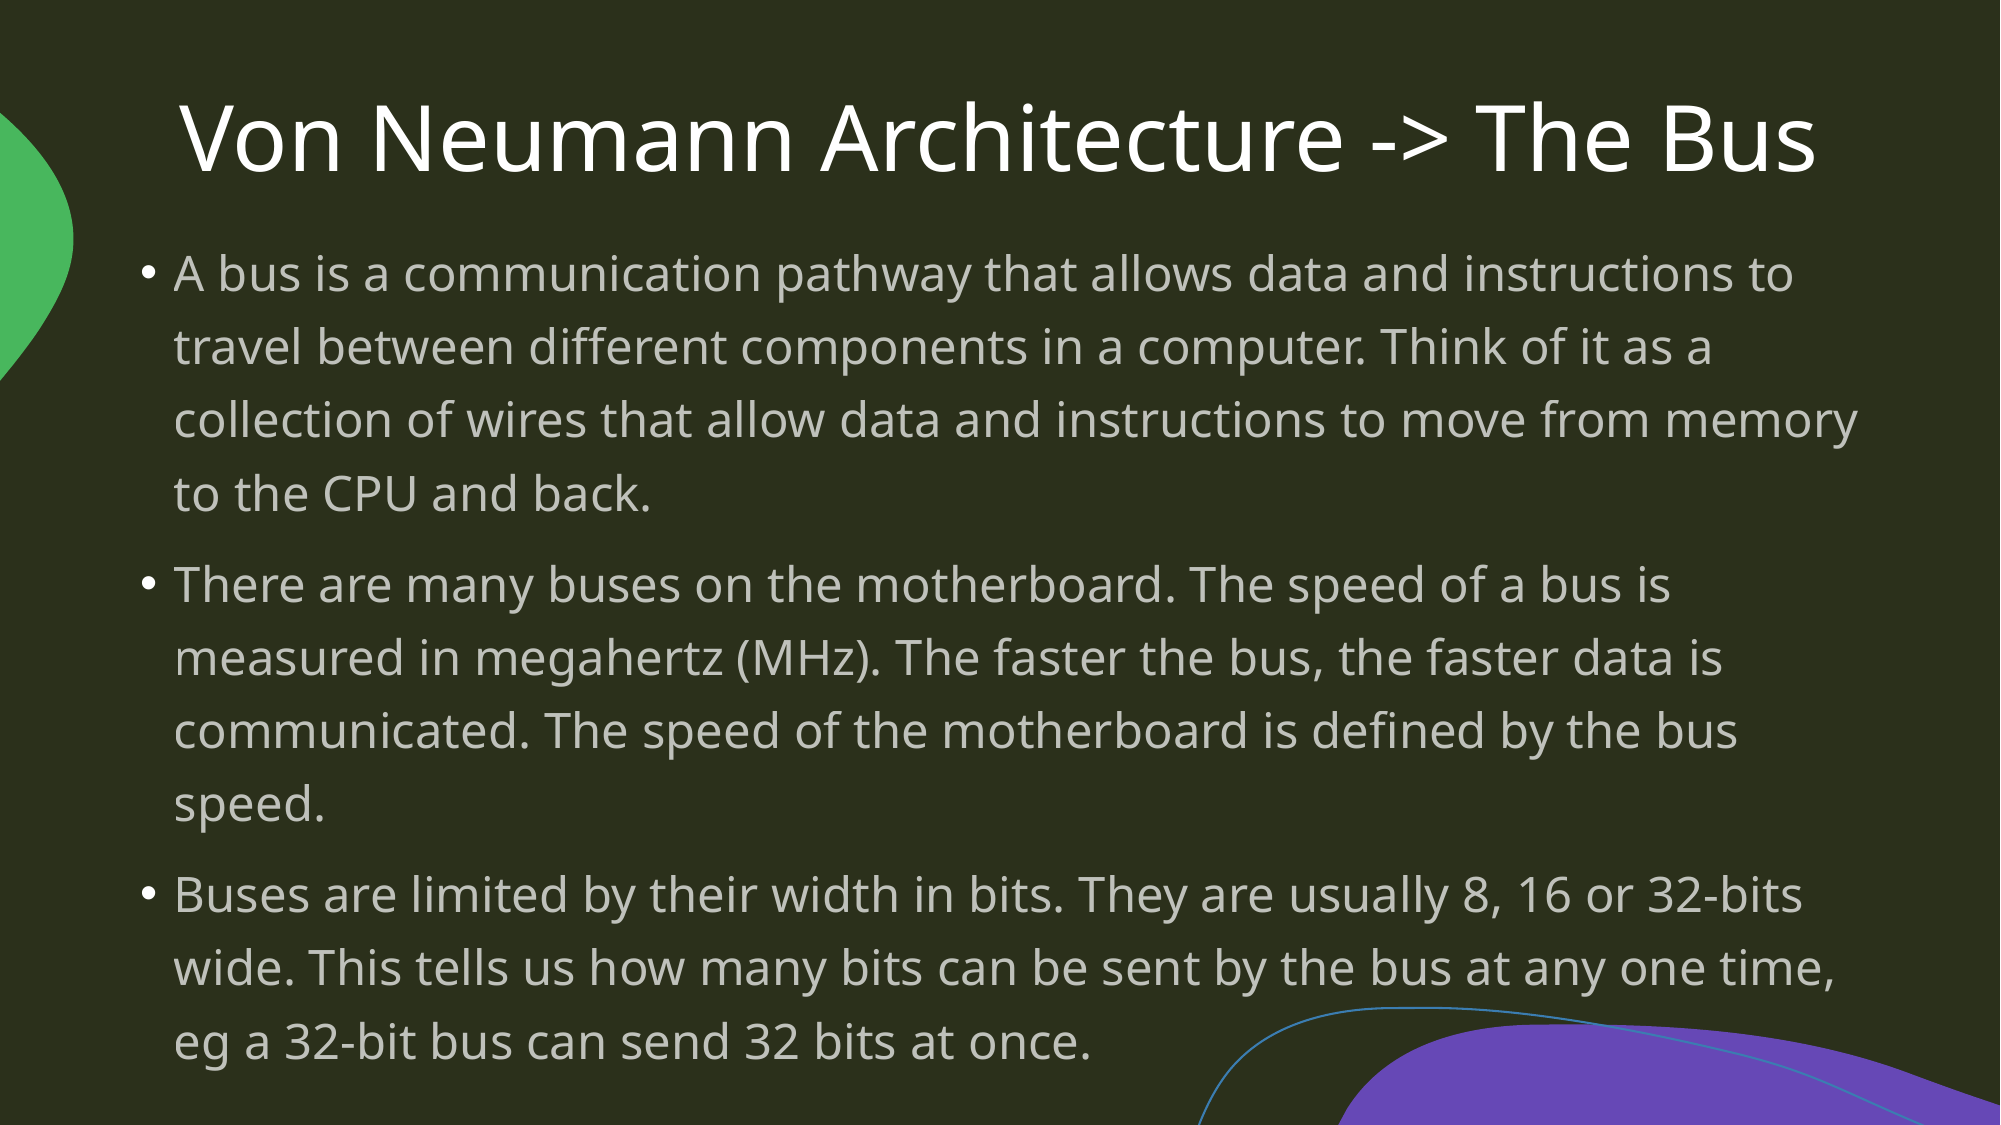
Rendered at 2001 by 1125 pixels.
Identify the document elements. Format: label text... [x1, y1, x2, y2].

list A bus is a communication pathway that allows data and instructions to travel between different components in a computer. Think of it as a collection of wires that allow data and instructions to move from memory to the CPU and back. There are many buses on the motherboard. The speed of a bus is measured in megahertz (MHz). The faster the bus, the faster data is communicated. The speed of the motherboard is defined by the bus speed. Buses are limited by their width in bits. They are usually 8, 16 or 32-bits wide. This tells us how many bits can be sent by the bus at any one time, eg a 32-bit bus can send 32 bits at once. [125, 220, 1904, 1086]
title Von Neumann Architecture -> The Bus [125, 17, 1875, 220]
